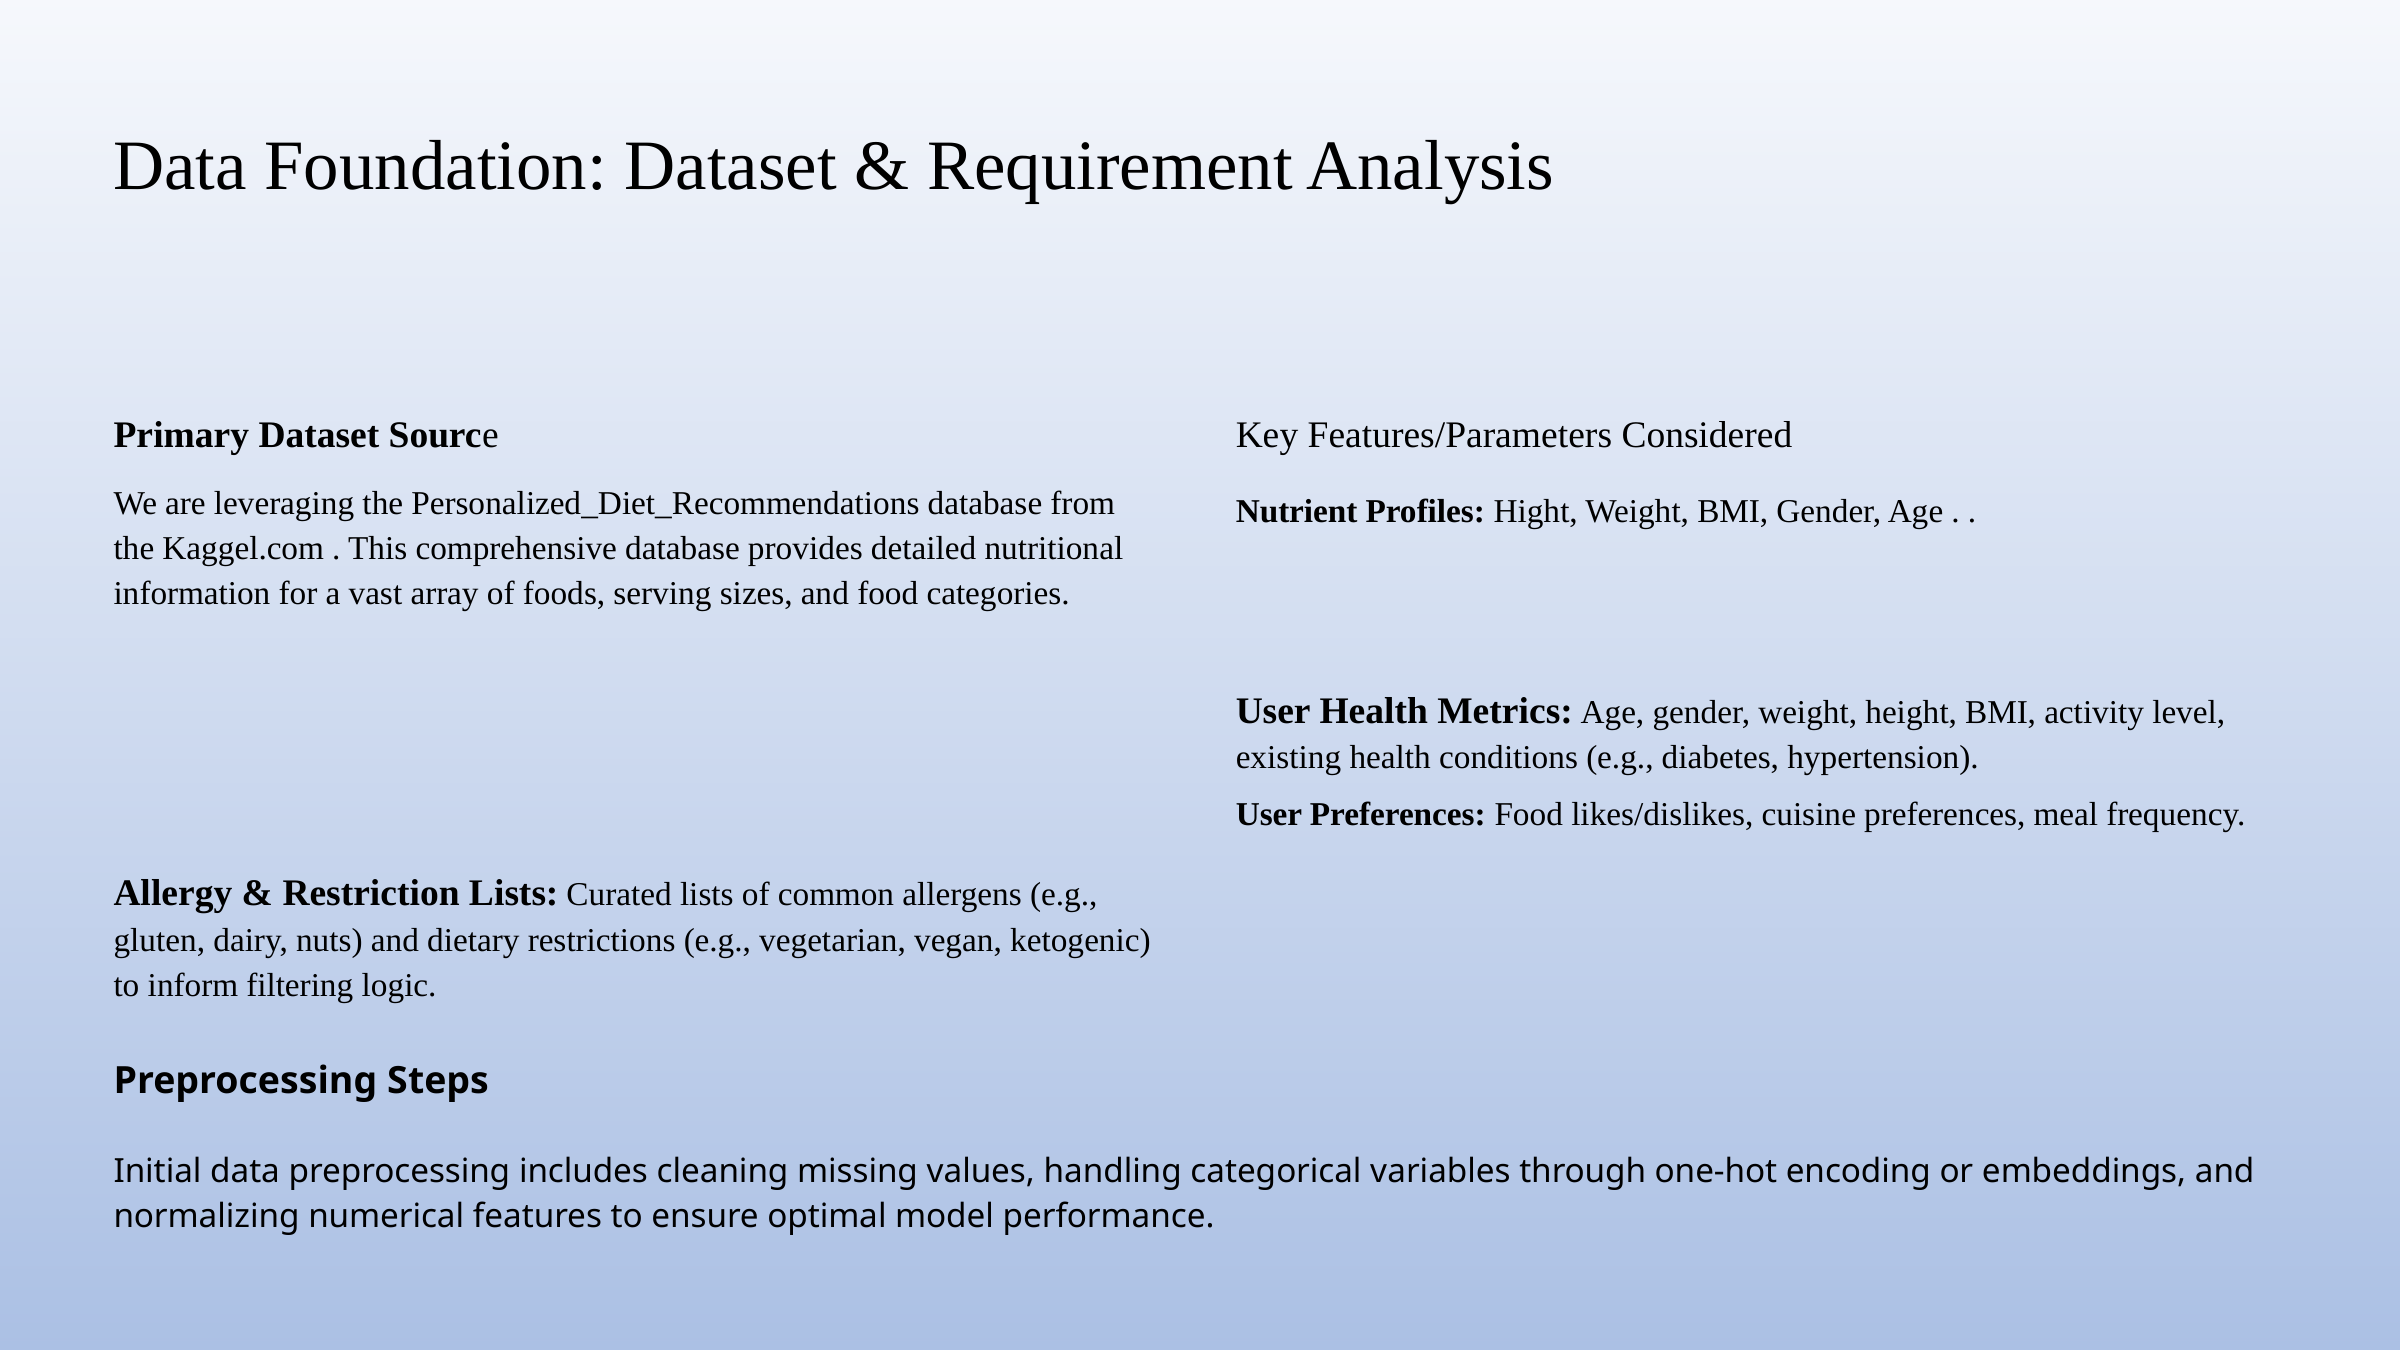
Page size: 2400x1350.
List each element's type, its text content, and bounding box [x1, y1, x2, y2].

text_box Key Features/Parameters Considered [1235, 411, 1961, 456]
text_box Primary Dataset Source [113, 411, 583, 456]
text_box User Preferences: Food likes/dislikes, cuisine preferences, meal frequency. [1235, 786, 2288, 833]
text_box Preprocessing Steps [113, 1057, 519, 1102]
text_box User Health Metrics: Age, gender, weight, height, BMI, activity level, existing health conditions (e.g., diabetes, hypertension). [1235, 686, 2288, 777]
text_box Initial data preprocessing includes cleaning missing values, handling categorical variables through one-hot encoding or embeddings, and normalizing numerical features to ensure optimal model performance. [113, 1144, 2287, 1236]
text_box We are leveraging the Personalized_Diet_Recommendations database from the Kaggel.com . This comprehensive database provides detailed nutritional information for a vast array of foods, serving sizes, and food categories. [113, 476, 1166, 685]
text_box Allergy & Restriction Lists: Curated lists of common allergens (e.g., gluten, dairy, nuts) and dietary restrictions (e.g., vegetarian, vegan, ketogenic) to inform filtering logic. [113, 868, 1166, 1005]
text_box Data Foundation: Dataset & Requirement Analysis [113, 114, 2117, 204]
text_box Nutrient Profiles: Hight, Weight, BMI, Gender, Age . . [1235, 484, 2288, 576]
